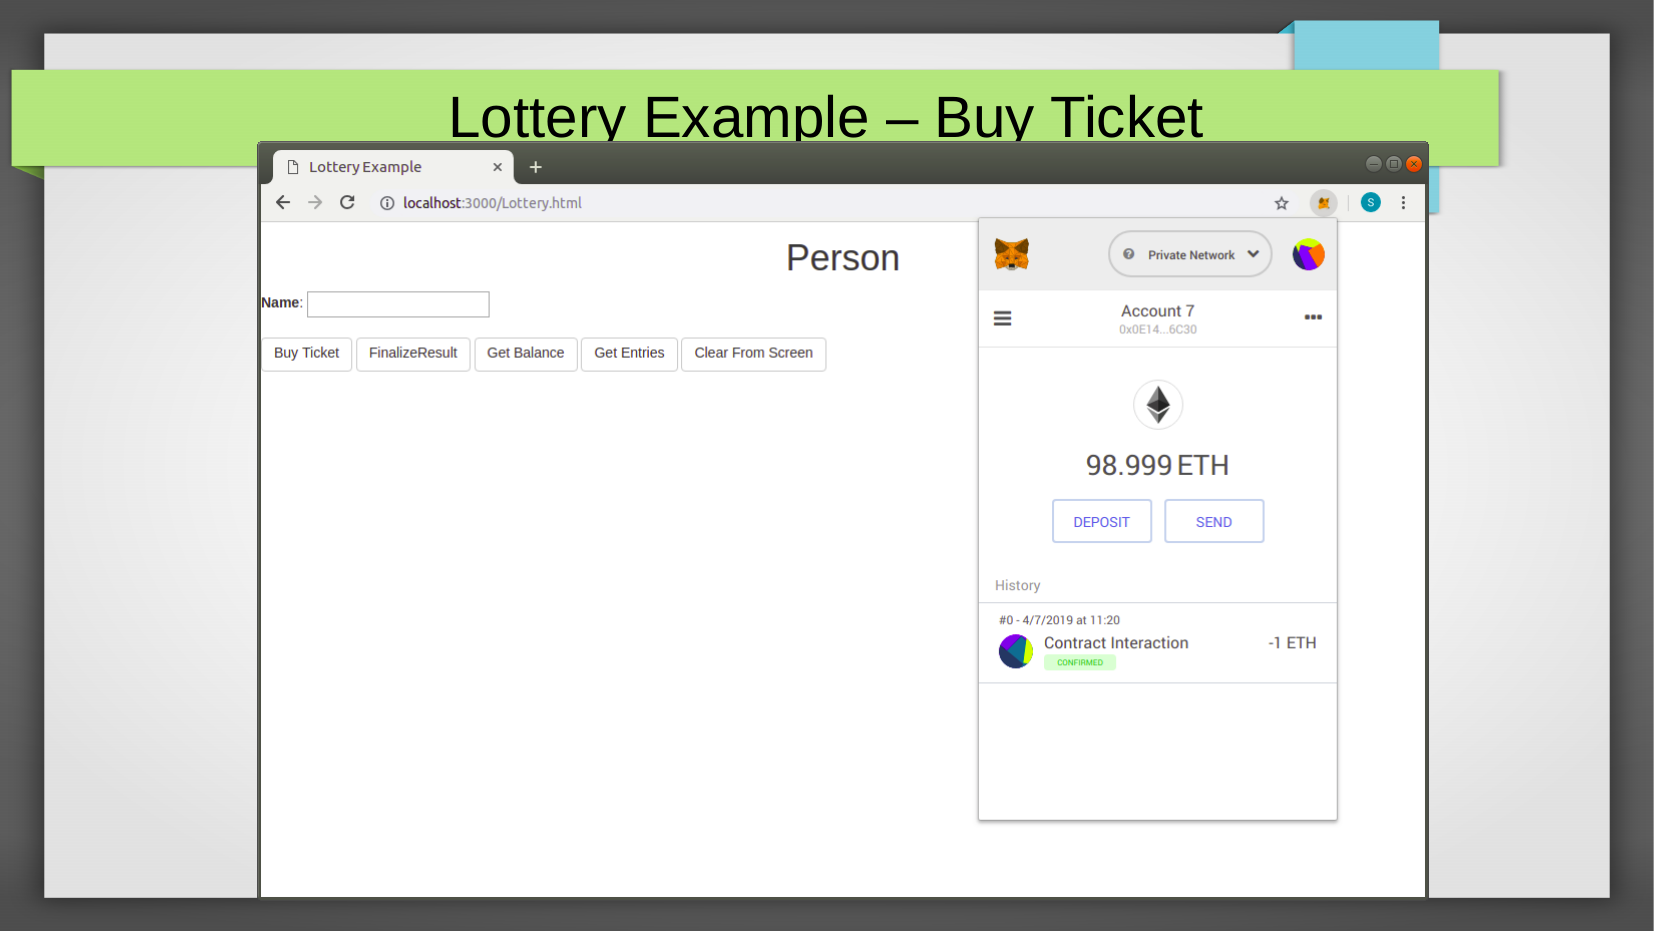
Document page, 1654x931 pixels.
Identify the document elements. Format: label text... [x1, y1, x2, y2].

picture [0, 0, 1654, 931]
text_box Lottery Example – Buy Ticket [82, 37, 1571, 192]
